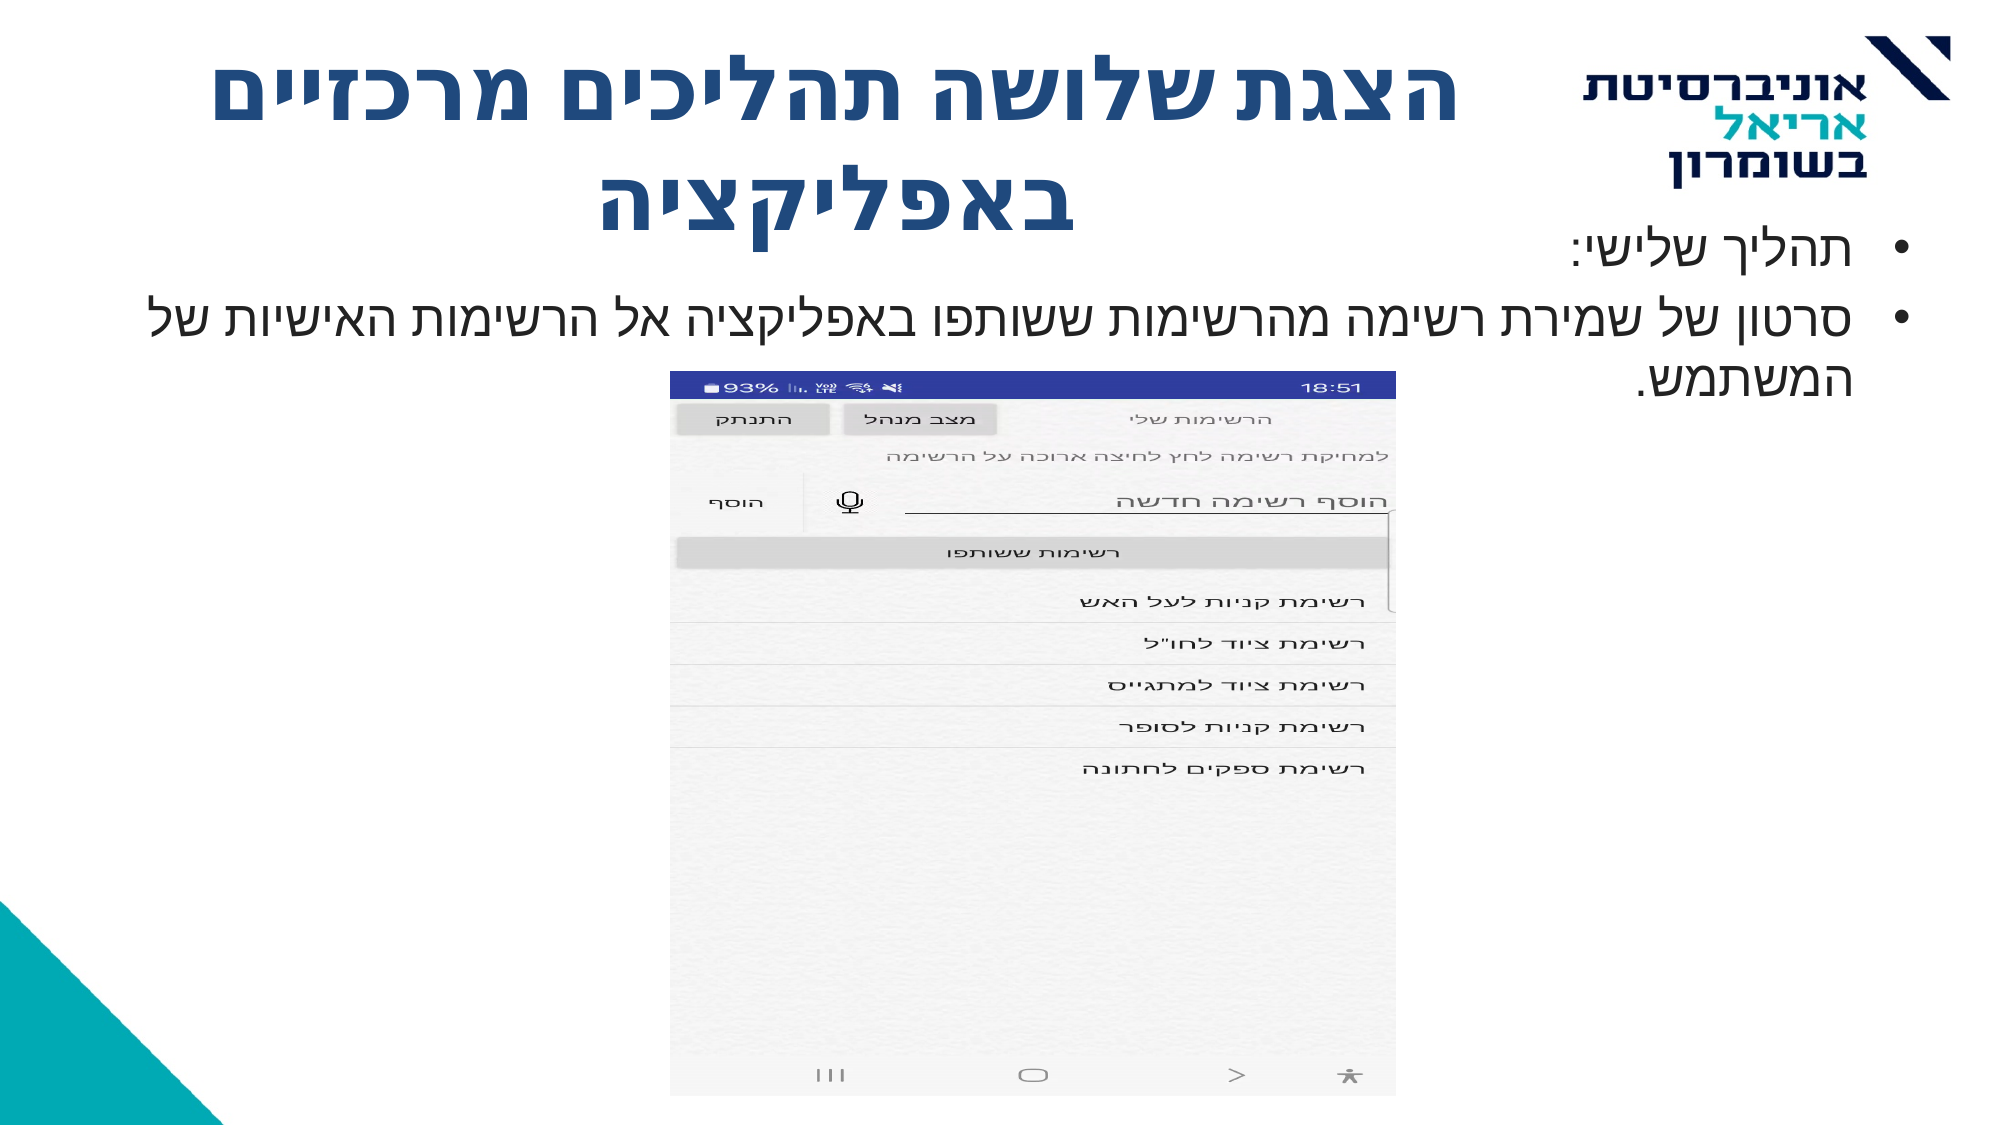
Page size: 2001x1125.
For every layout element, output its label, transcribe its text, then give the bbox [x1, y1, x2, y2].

picture [0, 0, 2001, 1125]
list תהליך שלישי: סרטון של שמירת רשימה מהרשימות ששותפו באפליקציה אל הרשימות האישיות של המשתמש. [99, 209, 1927, 490]
title הצגת שלושה תהליכים מרכזיים באפליקציה [99, 45, 1573, 209]
